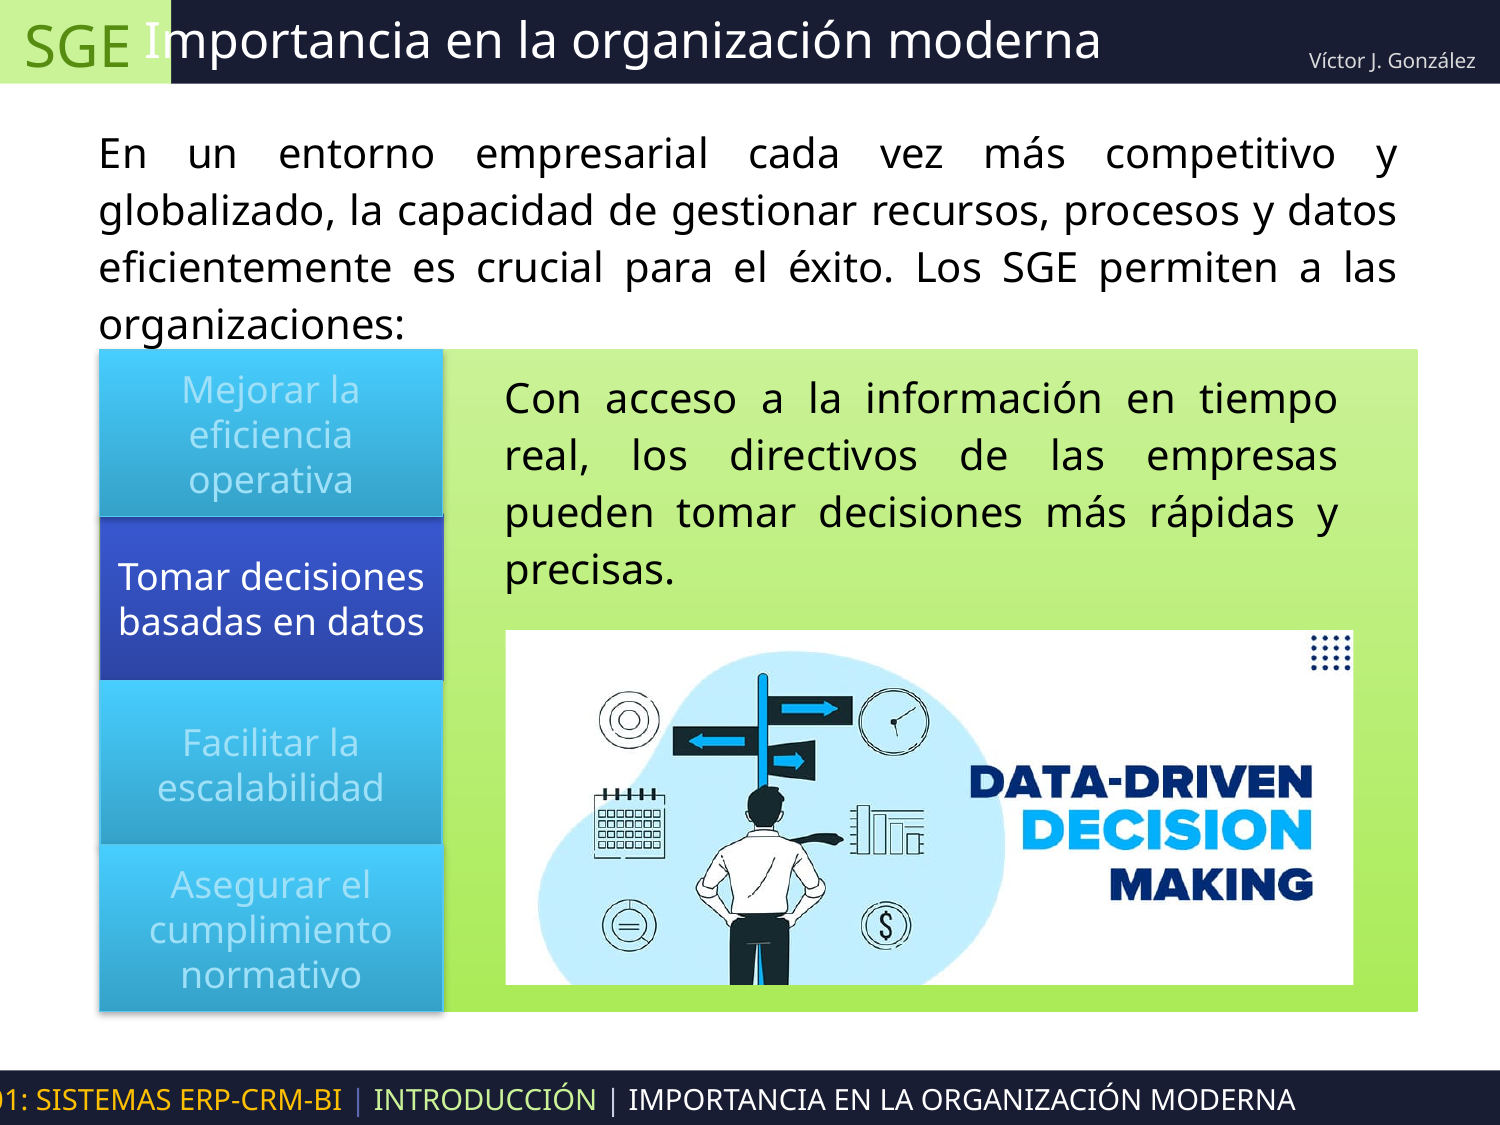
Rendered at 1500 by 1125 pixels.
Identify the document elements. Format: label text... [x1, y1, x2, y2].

text_box Víctor J. González [1294, 40, 1491, 80]
text_box UT01: SISTEMAS ERP-CRM-BI | INTRODUCCIÓN | IMPORTANCIA EN LA ORGANIZACIÓN MODERNA [0, 1073, 1311, 1124]
text_box [446, 349, 1418, 1012]
text_box [173, 0, 1500, 86]
text_box Tomar decisiones basadas en datos [100, 524, 444, 681]
text_box [0, 1068, 1500, 1125]
picture [505, 630, 1354, 985]
text_box [0, 0, 173, 86]
text_box Mejorar la eficiencia operativa [99, 349, 443, 517]
text_box Facilitar la escalabilidad [99, 680, 443, 844]
text_box En un entorno empresarial cada vez más competitivo y globalizado, la capacidad de gestionar recursos, procesos y datos eficientemente es crucial para el éxito. Los SGE permiten a las organizaciones: [84, 112, 1413, 356]
text_box Importancia en la organización moderna [147, 1, 1118, 76]
text_box Asegurar el cumplimiento normativo [99, 844, 444, 1012]
text_box Con acceso a la información en tiempo real, los directivos de las empresas pueden tomar decisiones más rápidas y precisas. [490, 357, 1354, 601]
text_box SGE [10, 1, 147, 86]
